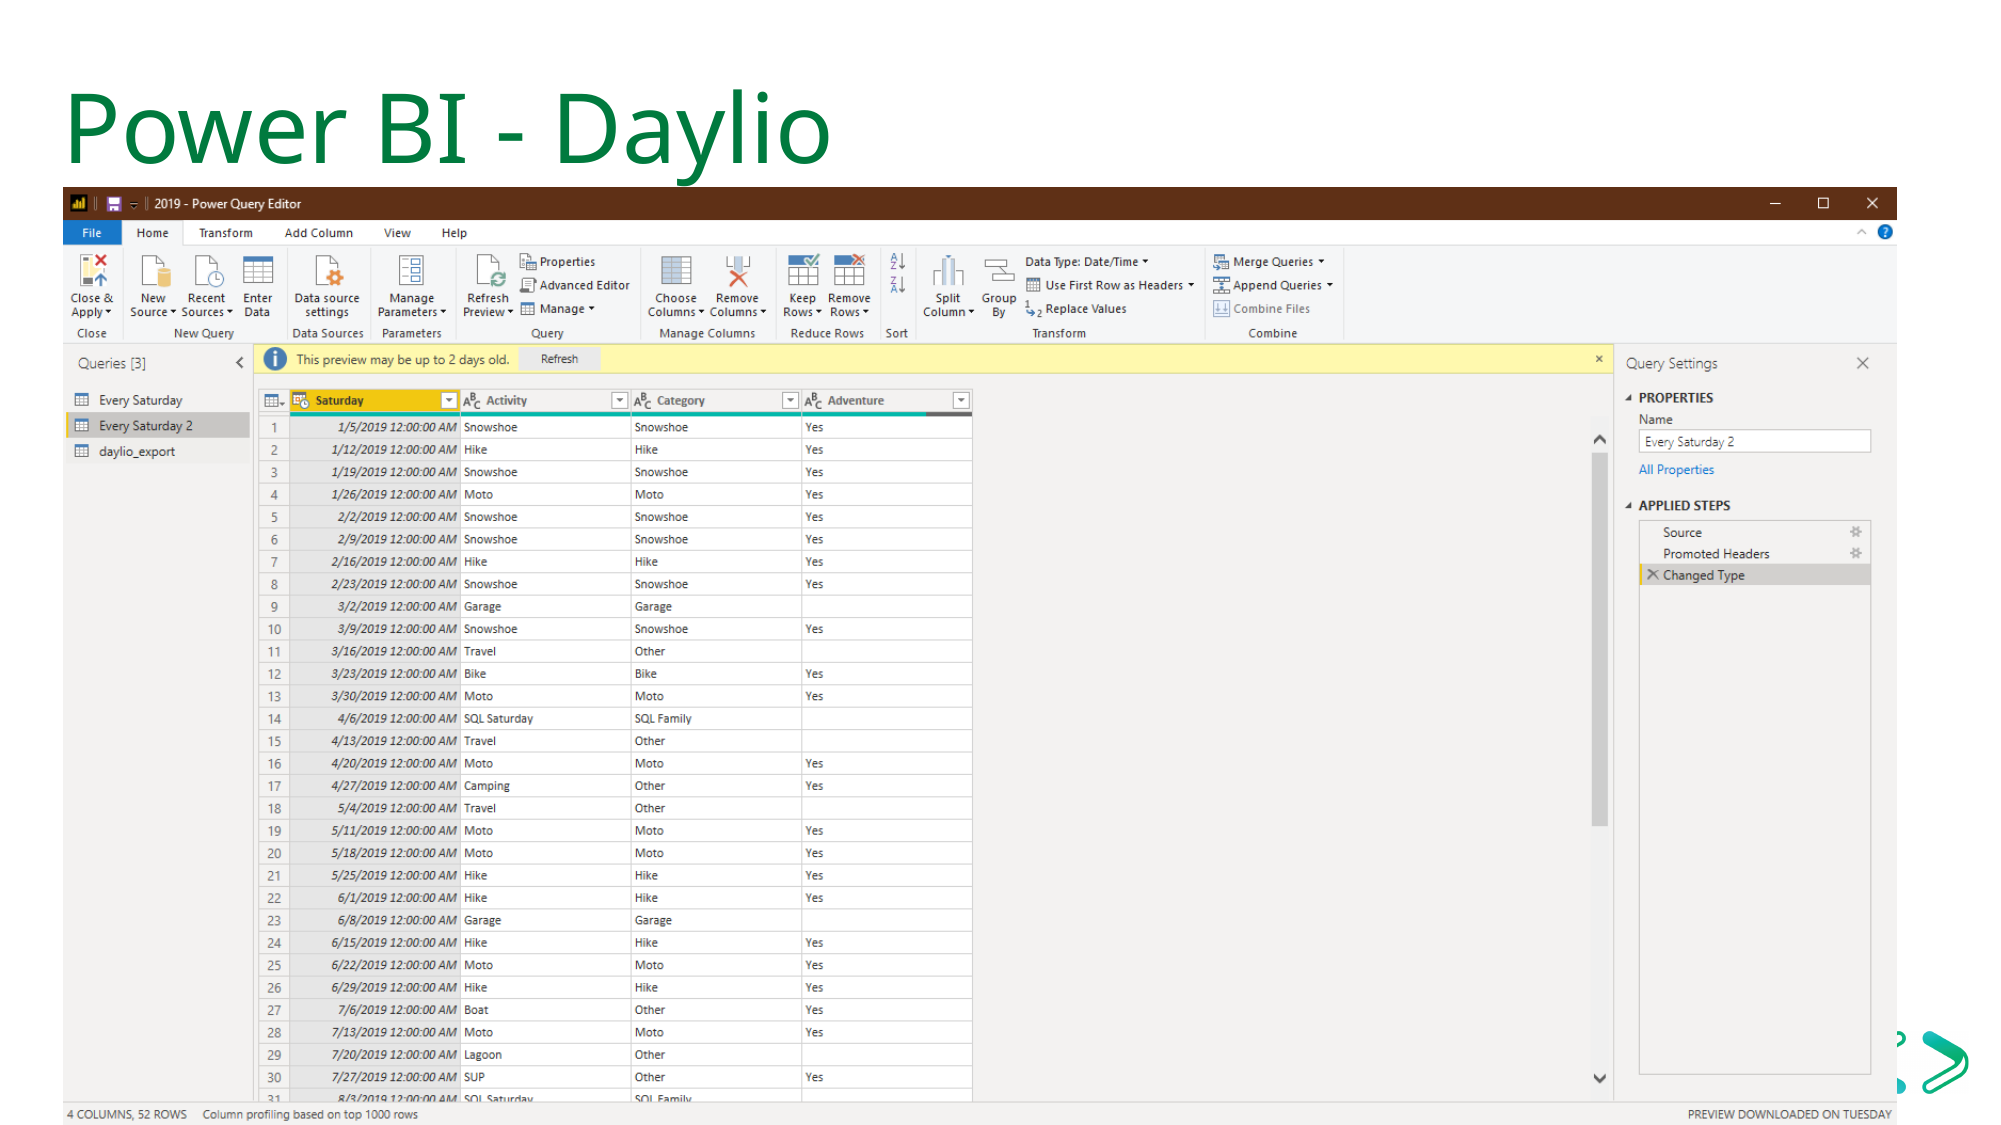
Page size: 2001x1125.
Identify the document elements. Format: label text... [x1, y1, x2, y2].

picture [62, 187, 1897, 1125]
title Power BI - Daylio [62, 62, 1938, 188]
